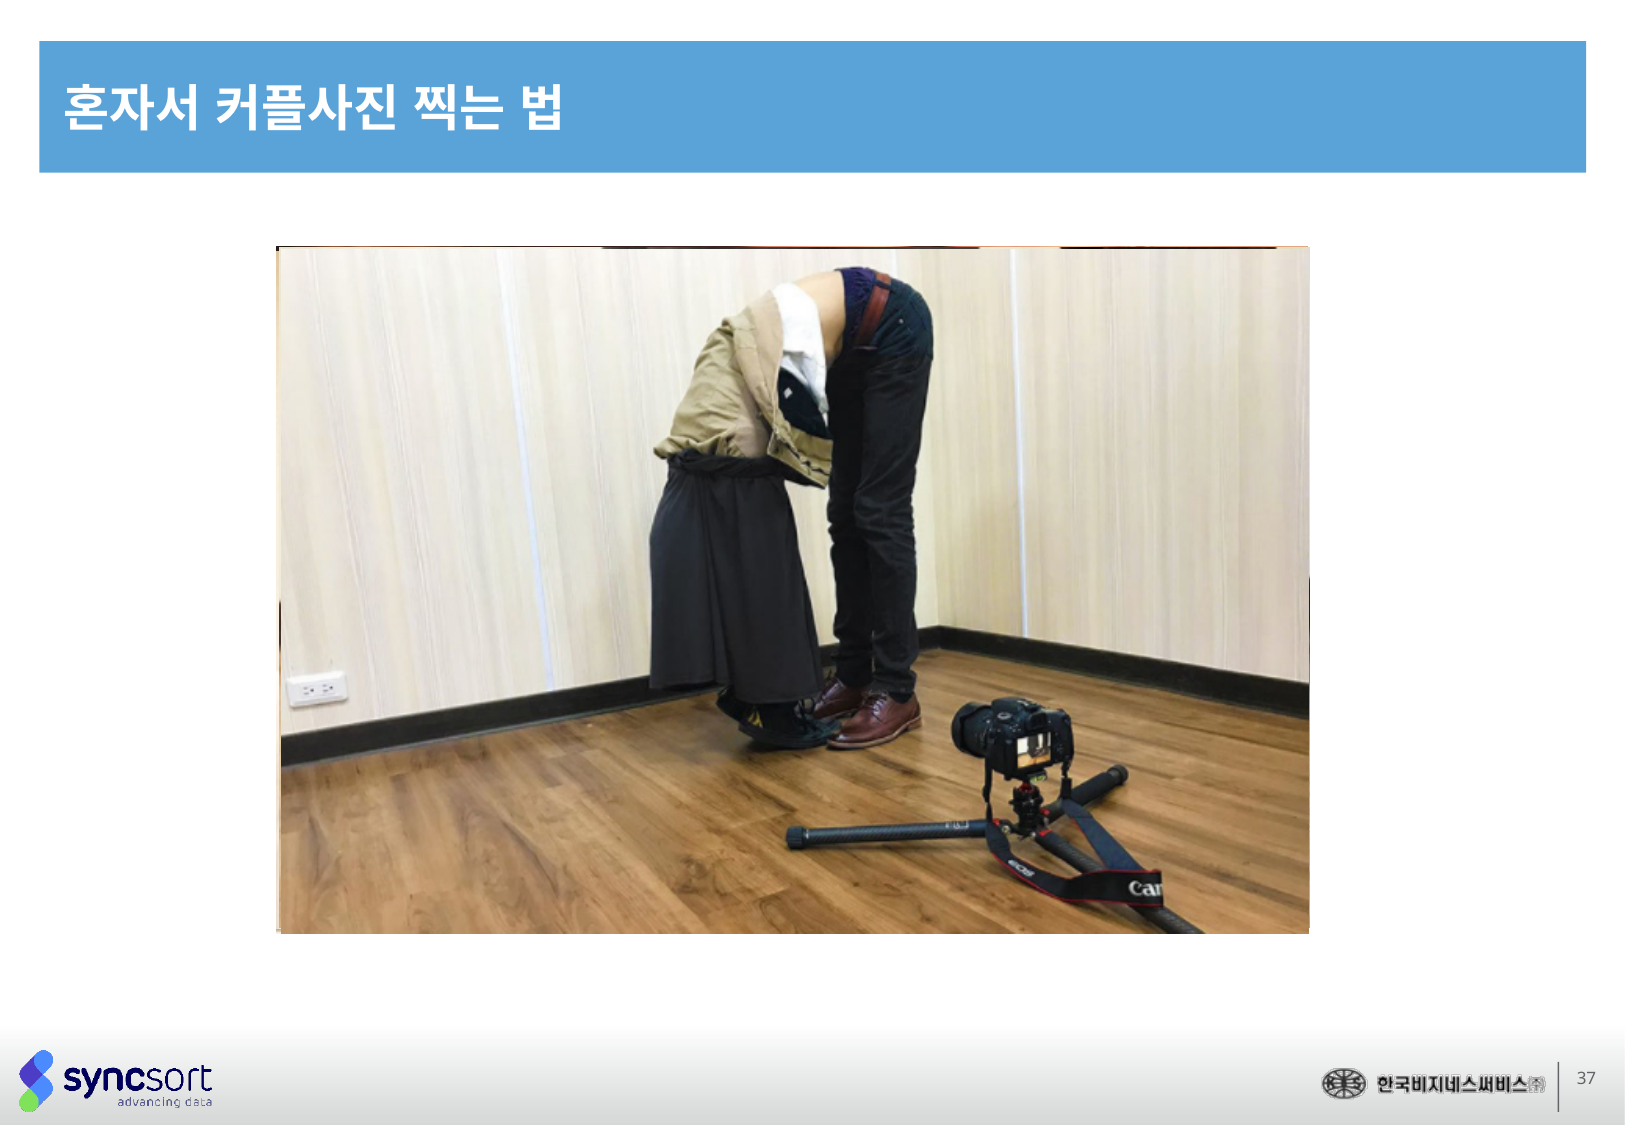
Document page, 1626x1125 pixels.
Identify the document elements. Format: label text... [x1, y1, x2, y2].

picture [276, 246, 1310, 934]
picture [0, 1024, 1625, 1125]
text_box 혼자서 커플사진 찍는 법 [48, 47, 1579, 166]
